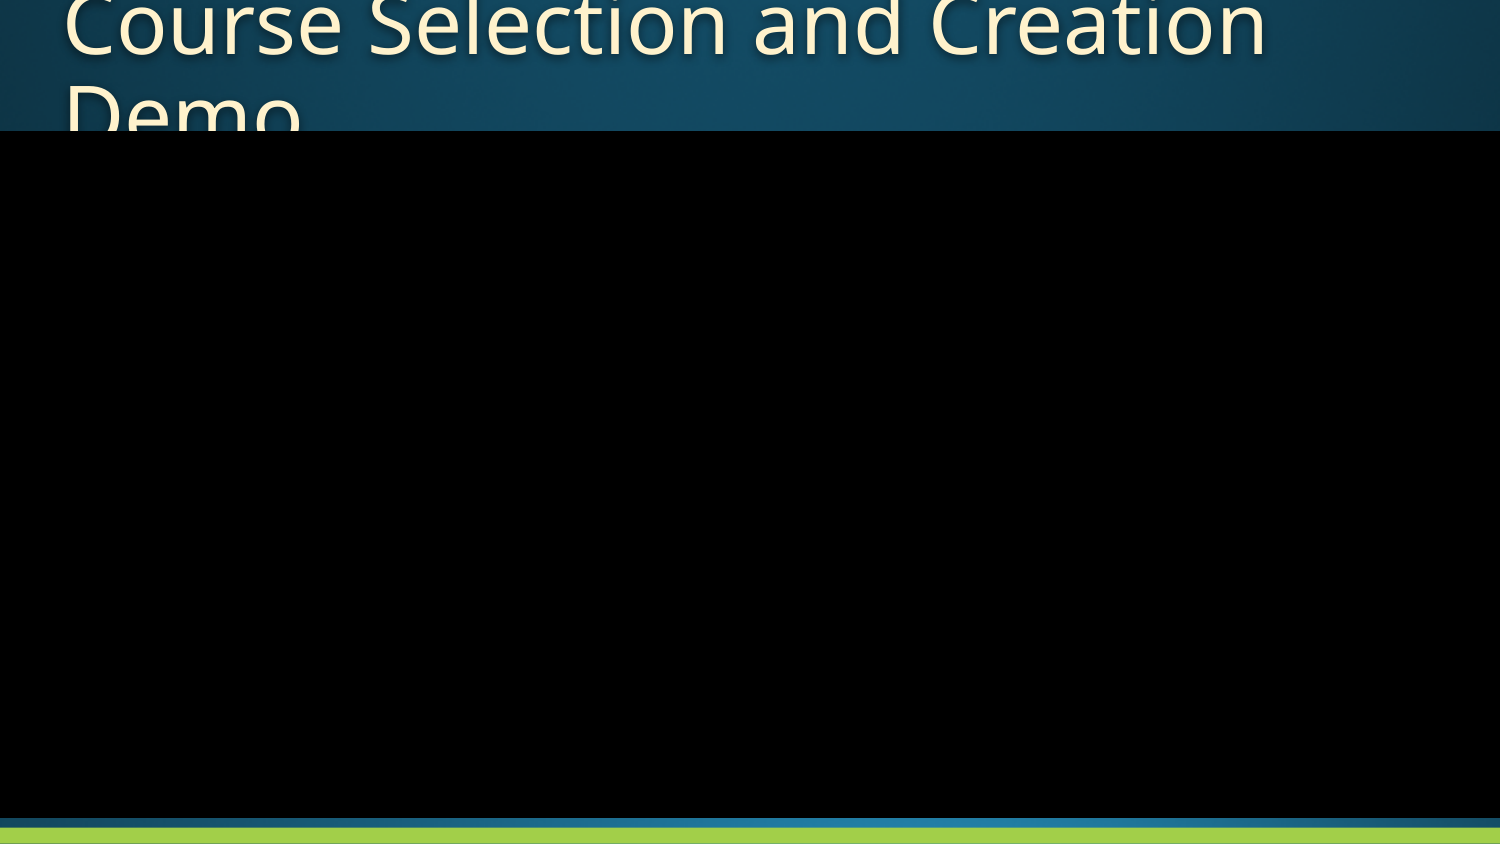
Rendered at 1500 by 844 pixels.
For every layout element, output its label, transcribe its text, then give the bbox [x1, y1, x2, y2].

picture [0, 0, 1500, 827]
title Course Selection and Creation Demo [51, 15, 1449, 129]
